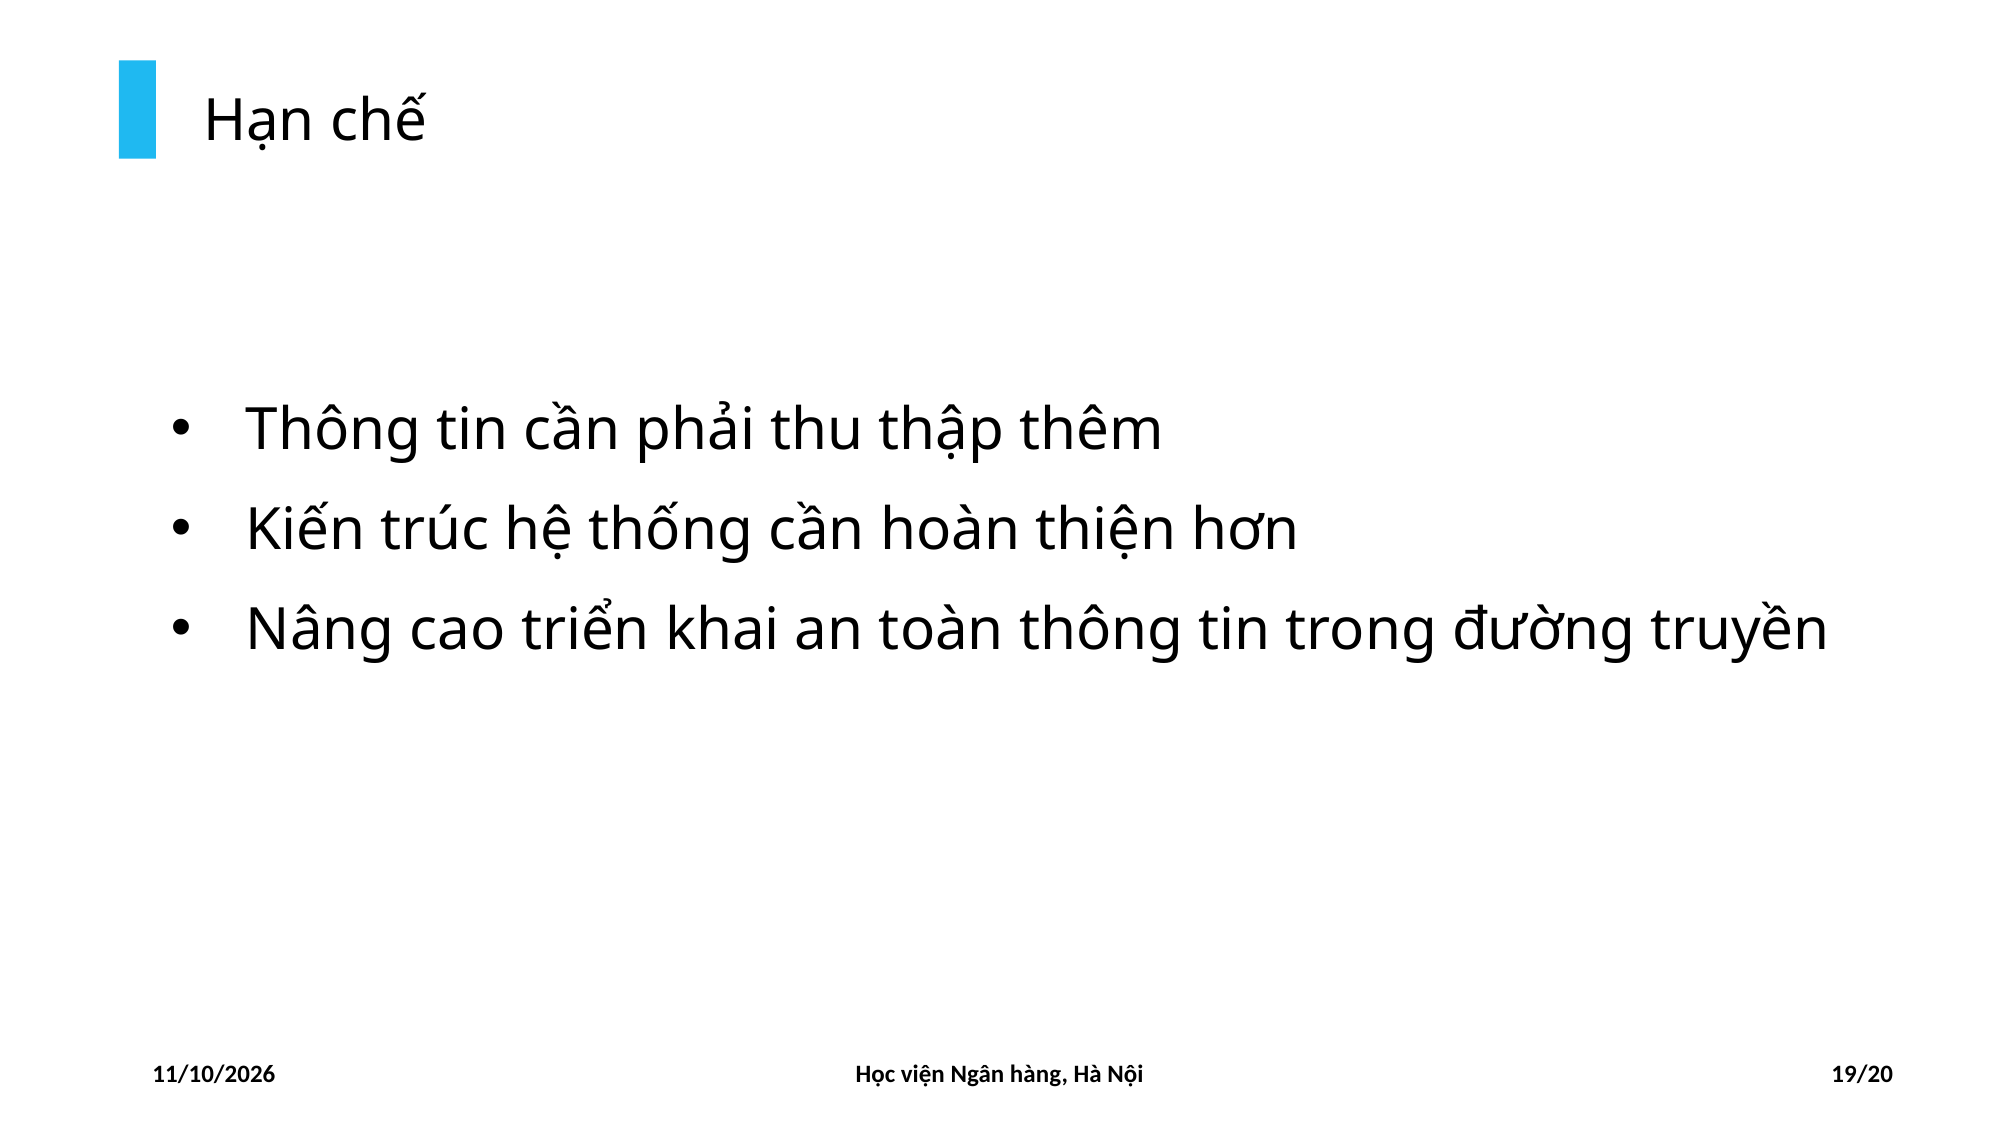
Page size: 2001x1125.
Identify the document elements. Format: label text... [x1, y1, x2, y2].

text_box Hạn chế [188, 60, 659, 159]
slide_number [137, 1042, 588, 1103]
text_box Thông tin cần phải thu thập thêm Kiến trúc hệ thống cần hoàn thiện hơn Nâng cao triển khai an toàn thông tin trong đường truyền [156, 384, 1975, 669]
footer Học viện Ngân hàng, Hà Nội [662, 1042, 1338, 1103]
text_box [118, 59, 157, 160]
text_box 19/20 [1637, 1042, 2000, 1103]
